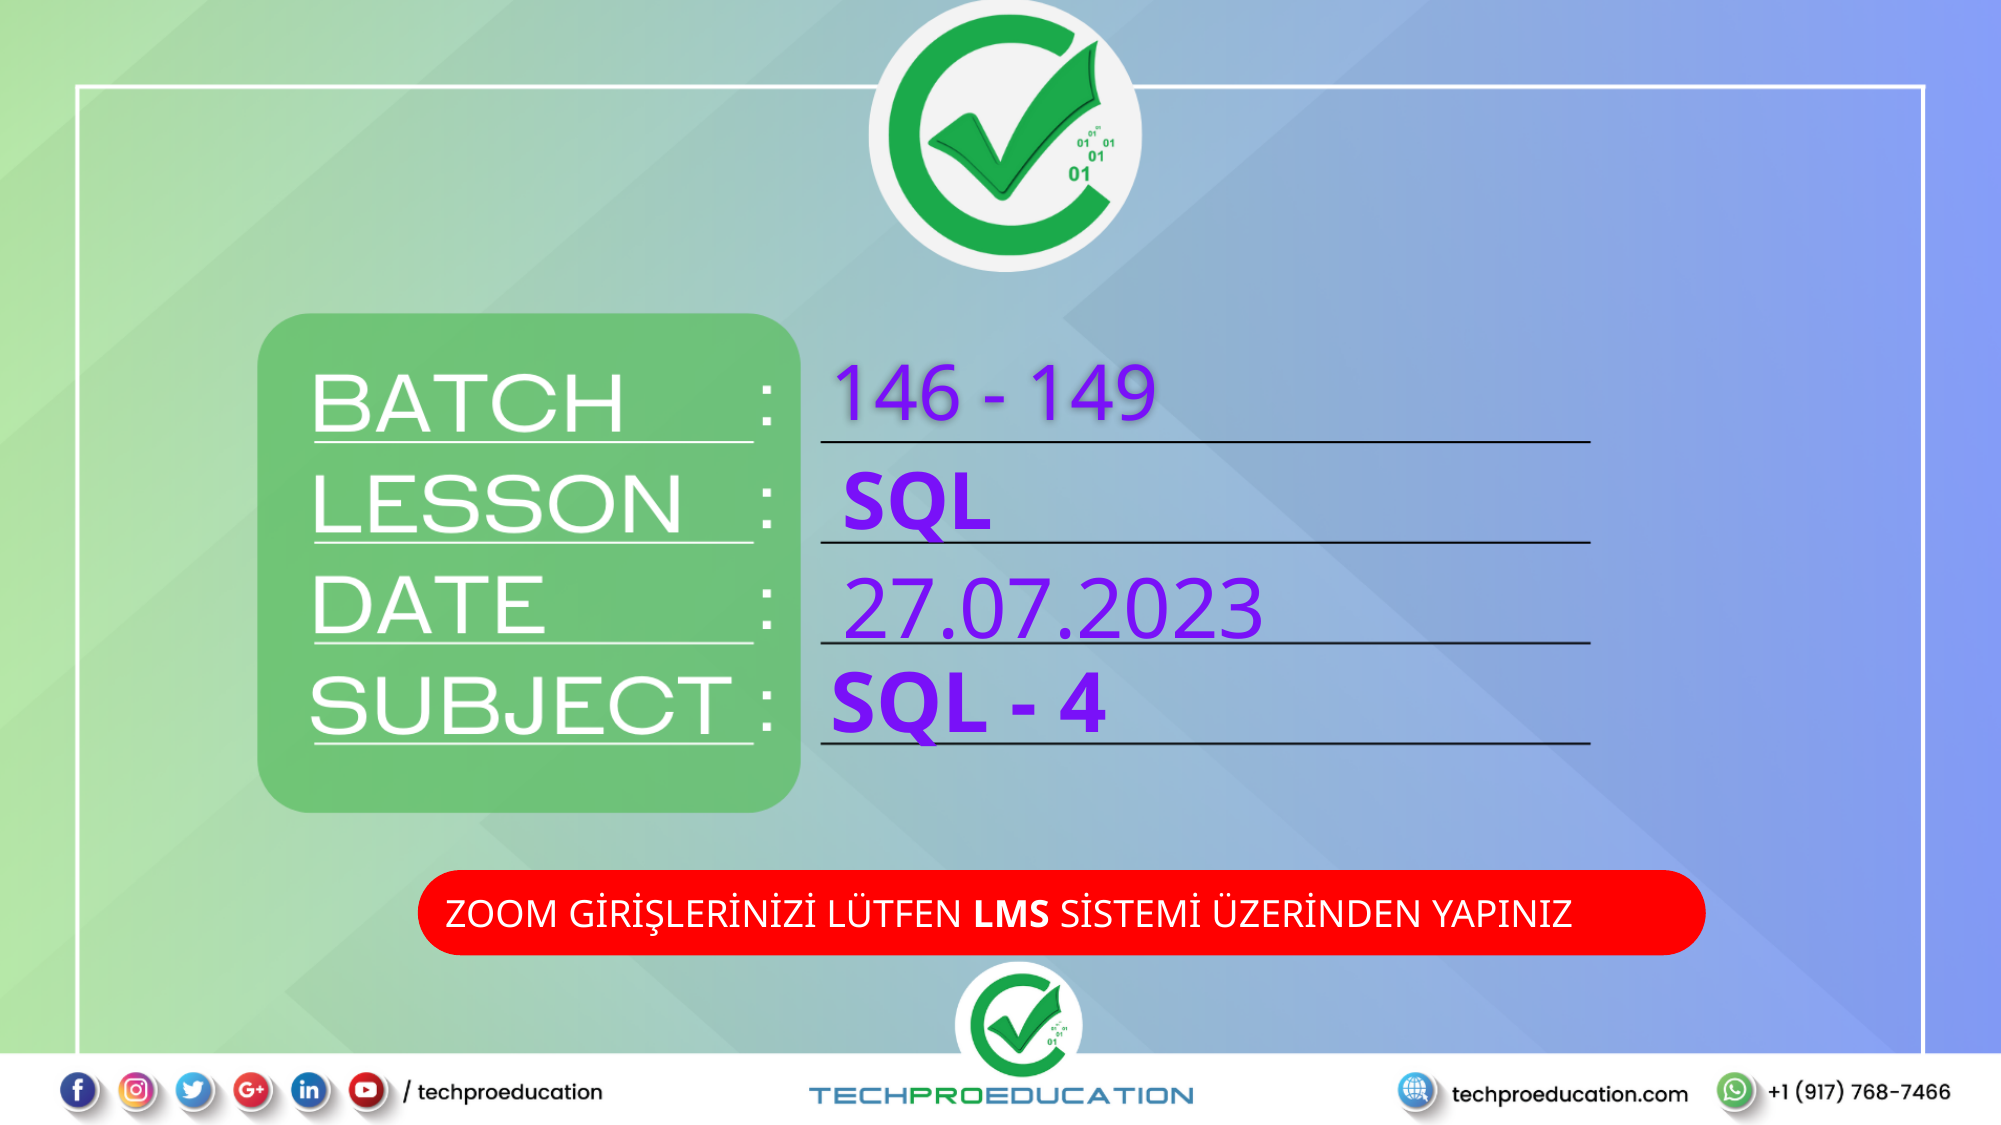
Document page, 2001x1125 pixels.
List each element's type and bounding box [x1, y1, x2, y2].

text_box [0, 0, 2000, 1125]
